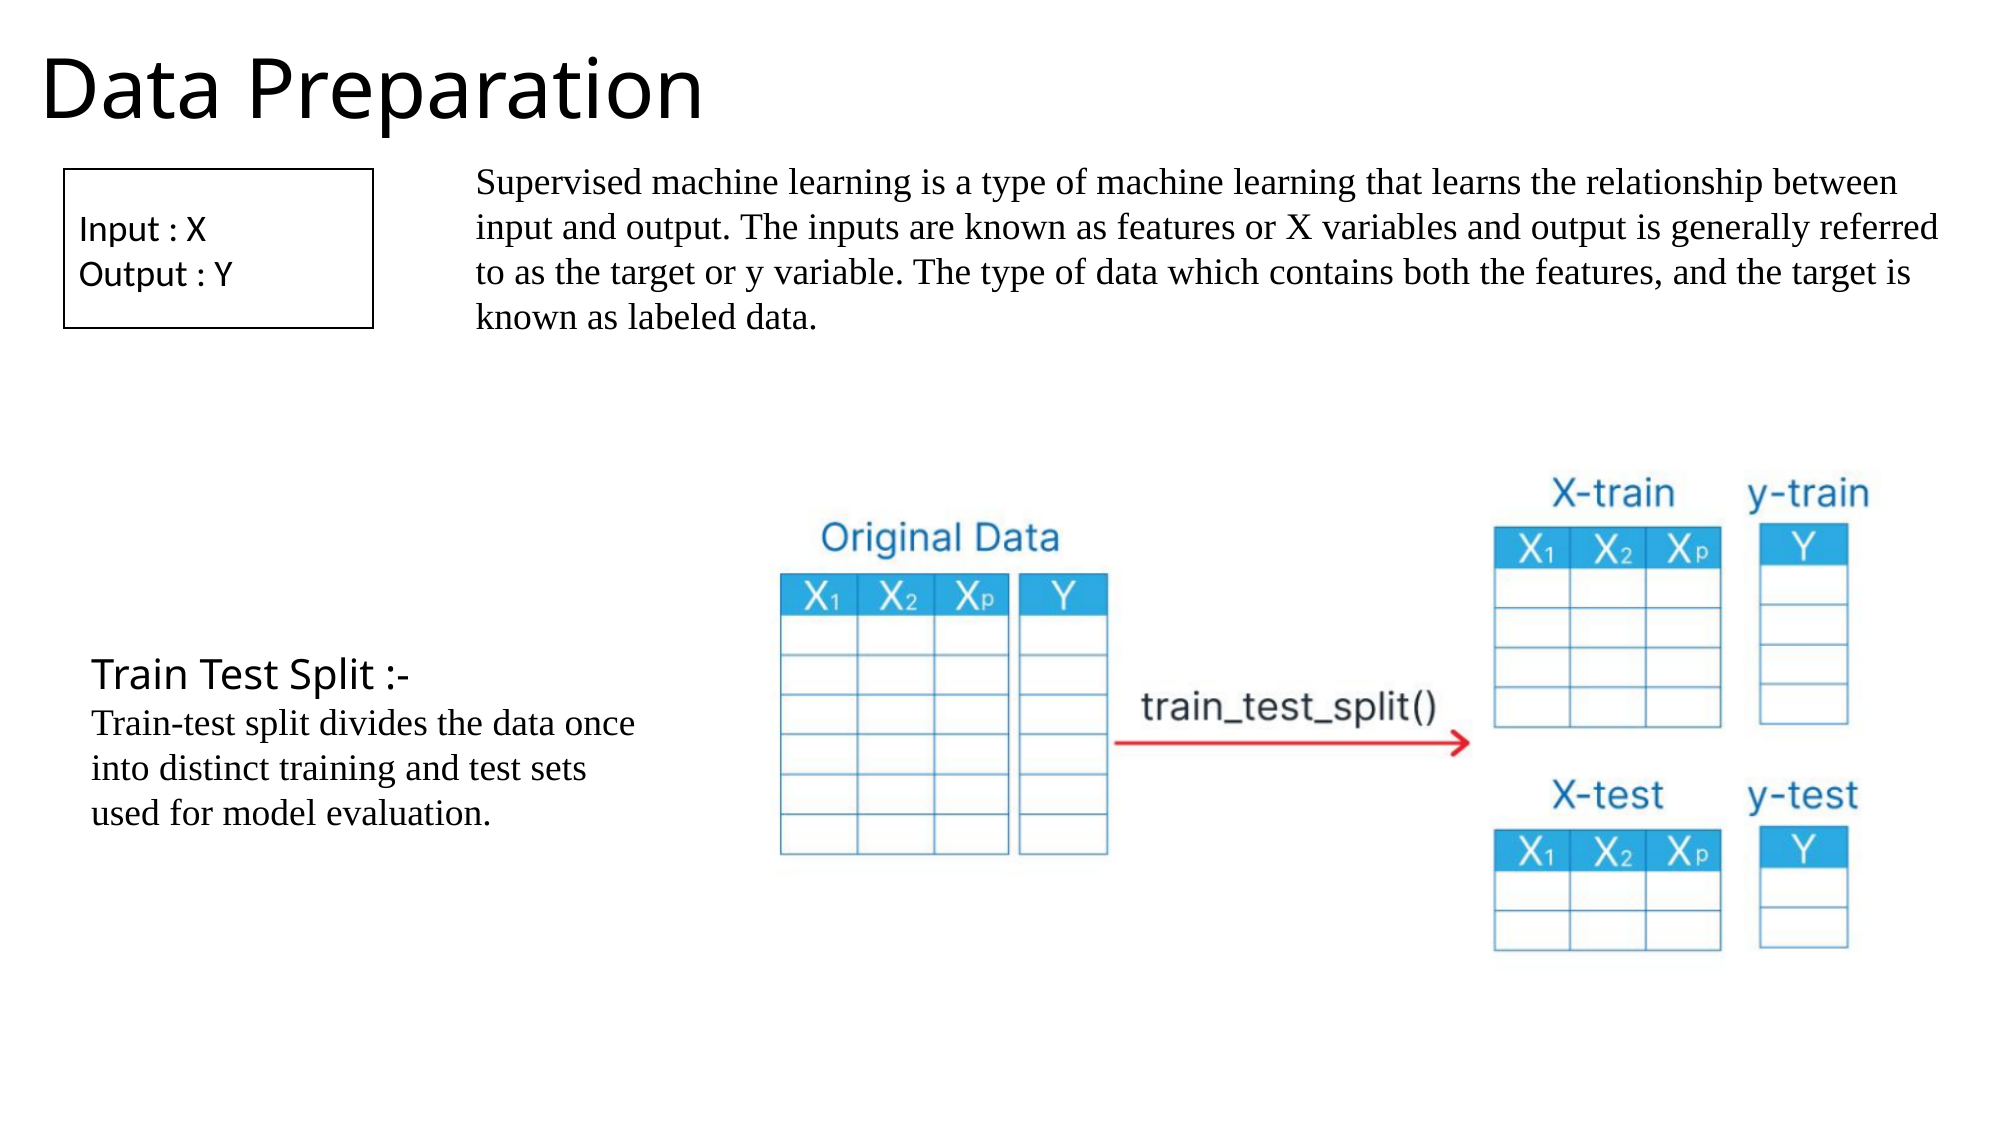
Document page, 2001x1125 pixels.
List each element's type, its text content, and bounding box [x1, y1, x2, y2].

text_box Train Test Split :- Train-test split divides the data once into distinct training and test sets used for model evaluation. [76, 640, 664, 841]
text_box Supervised machine learning is a type of machine learning that learns the relationship between input and output. The inputs are known as features or X variables and output is generally referred to as the target or y variable. The type of data which contains both the features, and the target is known as labeled data. [460, 149, 1975, 345]
picture [739, 417, 1975, 1030]
text_box Input : X Output : Y [63, 168, 374, 329]
text_box Data Preparation [24, 28, 1778, 143]
